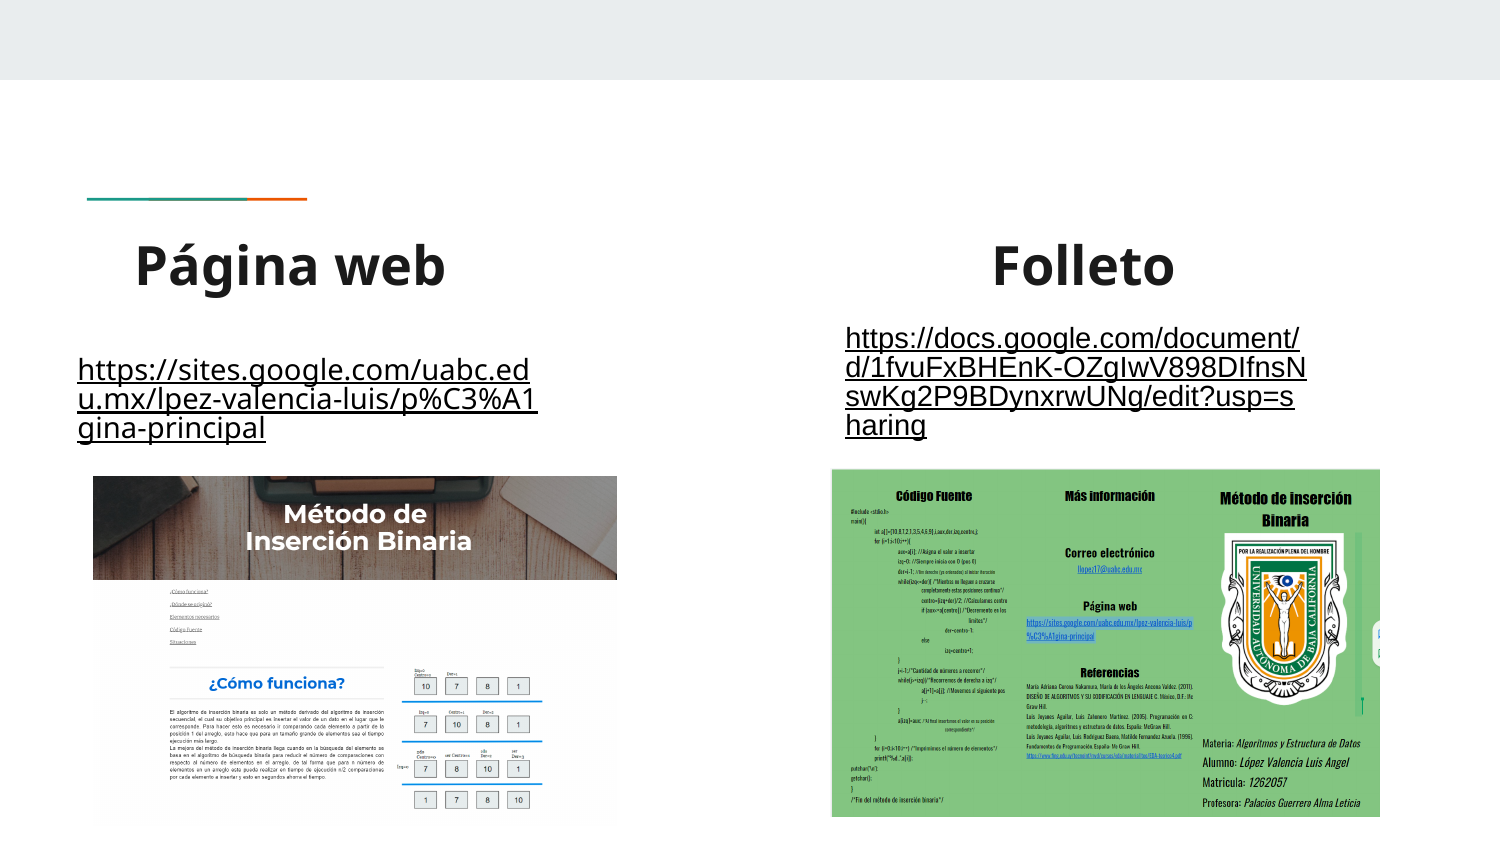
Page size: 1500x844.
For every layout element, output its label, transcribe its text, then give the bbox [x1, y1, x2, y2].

picture [830, 468, 1380, 818]
text_box https://docs.google.com/document/d/1fvuFxBHEnK-OZgIwV898DIfnsNswKg2P9BDynxrwUNg/edit?usp=sharing [830, 304, 1326, 445]
text_box https://sites.google.com/uabc.edu.mx/lpez-valencia-luis/p%C3%A1gina-principal [62, 335, 562, 446]
title Folleto [976, 216, 1340, 305]
picture [93, 476, 617, 826]
title Página web [119, 216, 483, 305]
